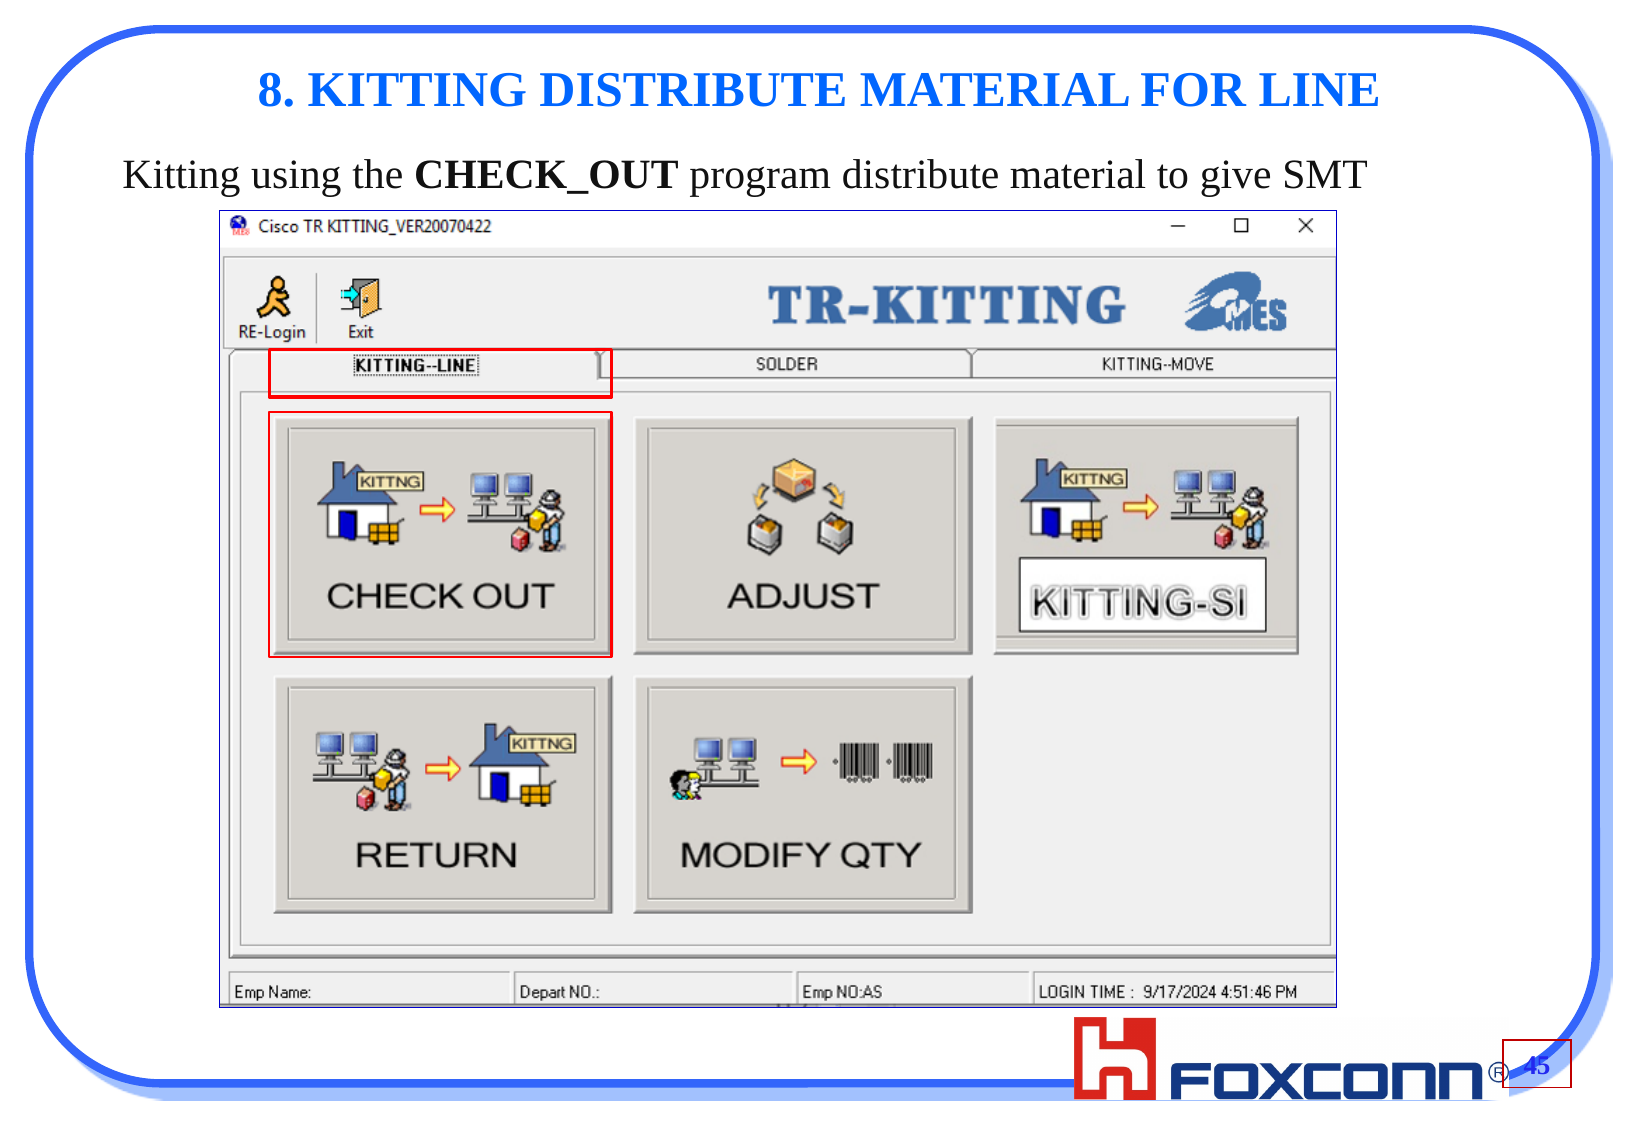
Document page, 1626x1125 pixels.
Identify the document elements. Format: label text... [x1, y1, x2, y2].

text_box Kitting using the CHECK_OUT program distribute material to give SMT [107, 139, 1449, 205]
slide_number 45 [1502, 1039, 1572, 1088]
text_box 8. KITTING DISTRIBUTE MATERIAL FOR LINE [94, 49, 1544, 124]
picture [219, 210, 1337, 1008]
picture [1074, 1017, 1509, 1100]
